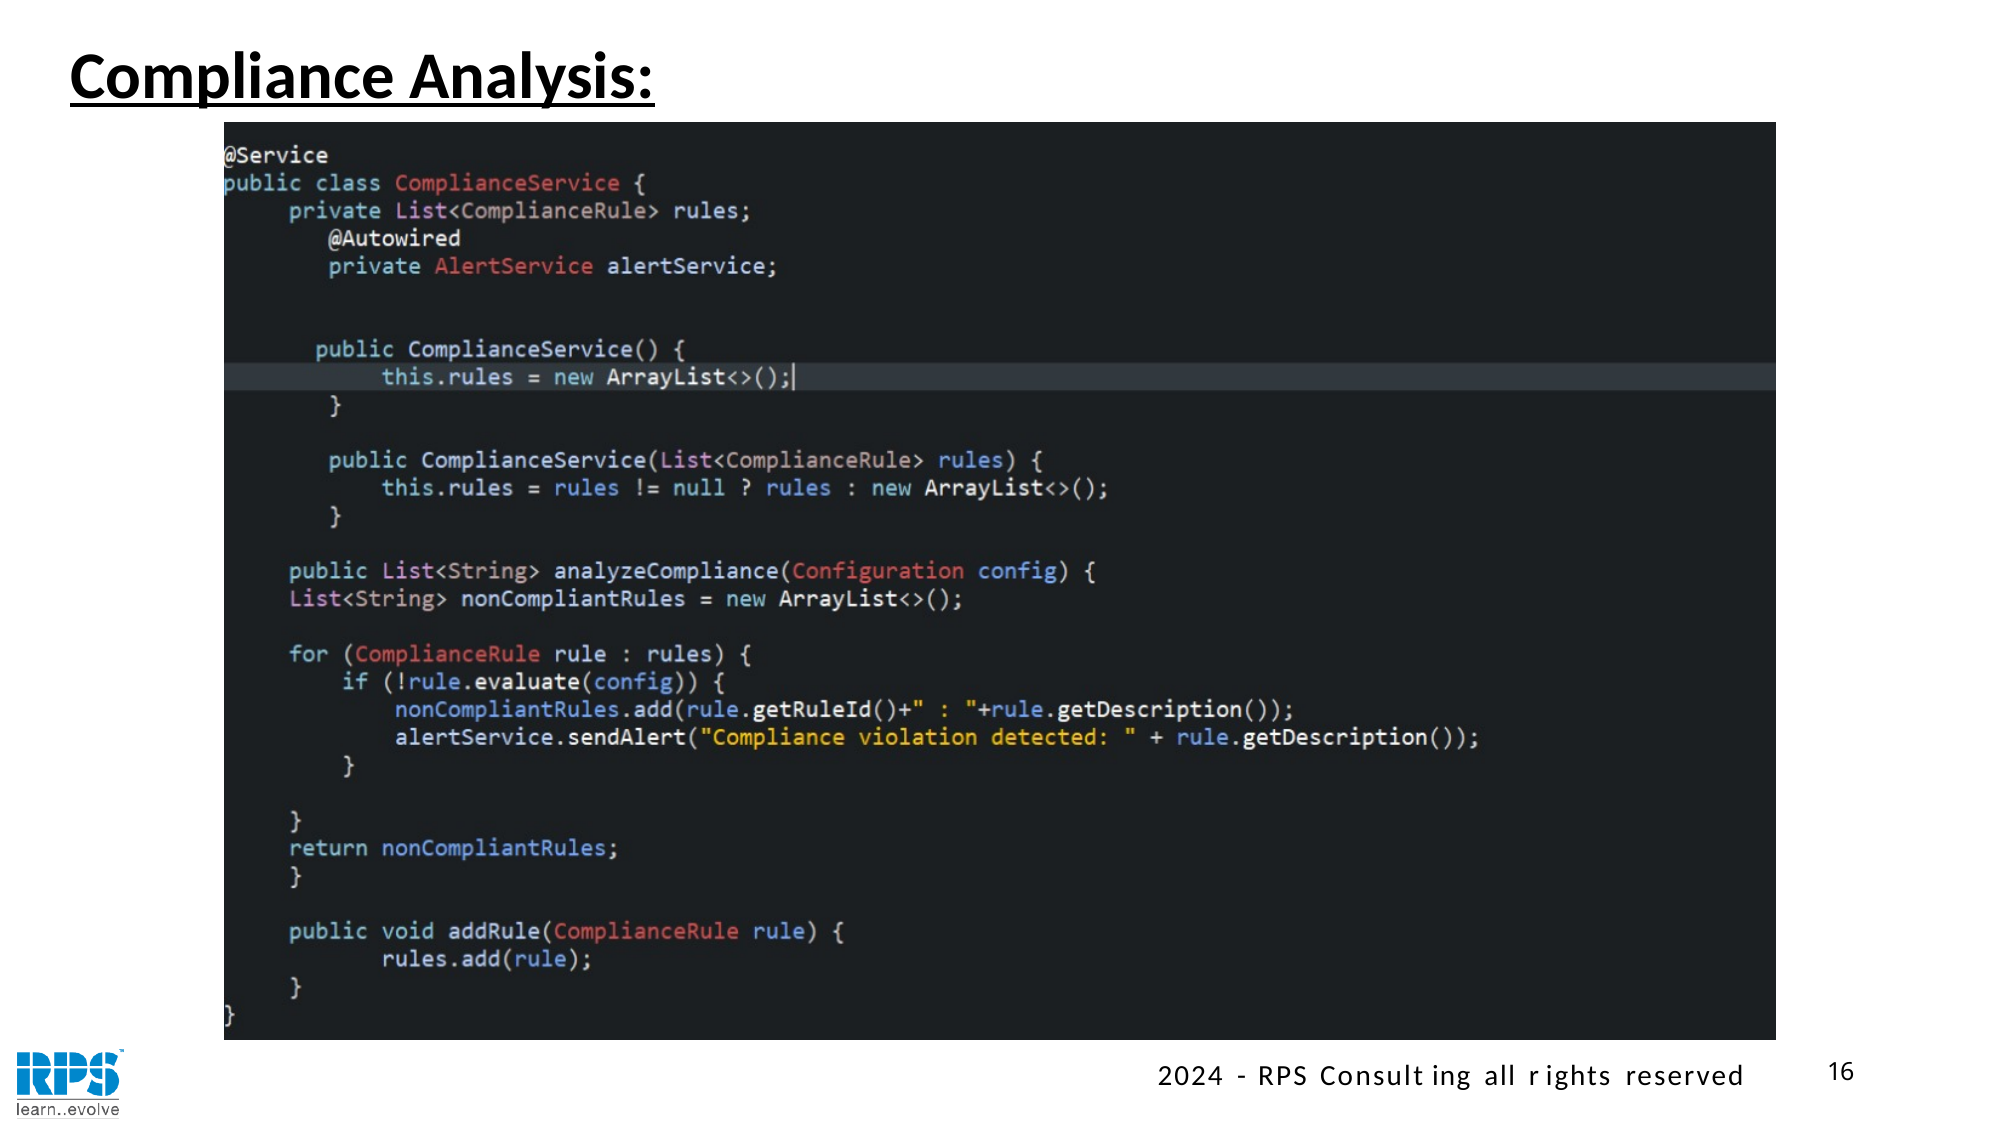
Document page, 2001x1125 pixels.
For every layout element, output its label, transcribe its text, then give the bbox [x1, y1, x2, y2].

text_box 16 [1824, 1053, 1938, 1086]
text_box 2024 - RPS Consult ing all r ights reserved [1155, 1053, 1752, 1092]
title Compliance Analysis: [70, 28, 1253, 220]
picture [16, 1049, 124, 1119]
picture [224, 122, 1776, 1040]
